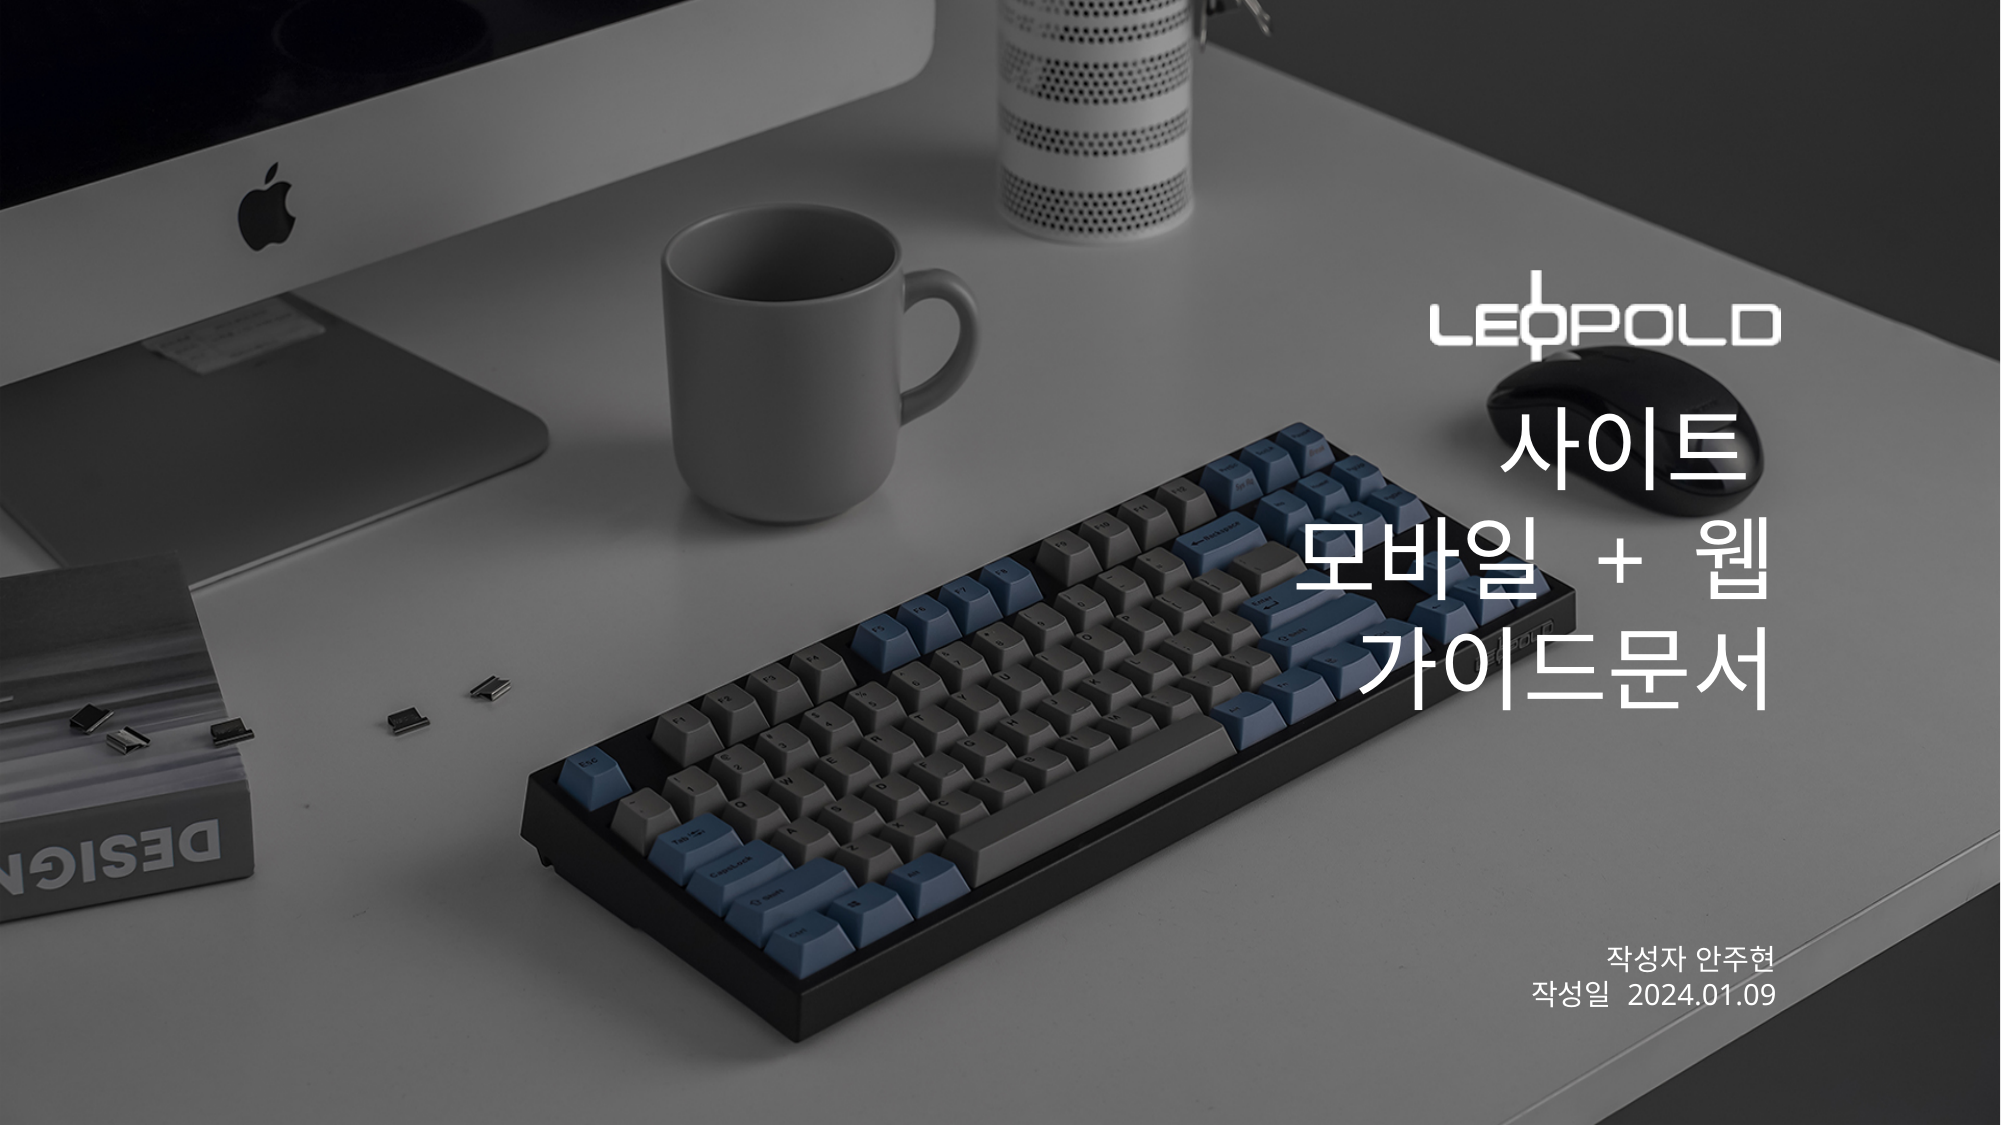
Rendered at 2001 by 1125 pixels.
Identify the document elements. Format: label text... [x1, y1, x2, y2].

text_box 사이트 모바일 + 웹 가이드문서 작성자 안주현 작성일 2024.01.09 [1070, 384, 1792, 1019]
picture [0, 0, 2001, 1125]
